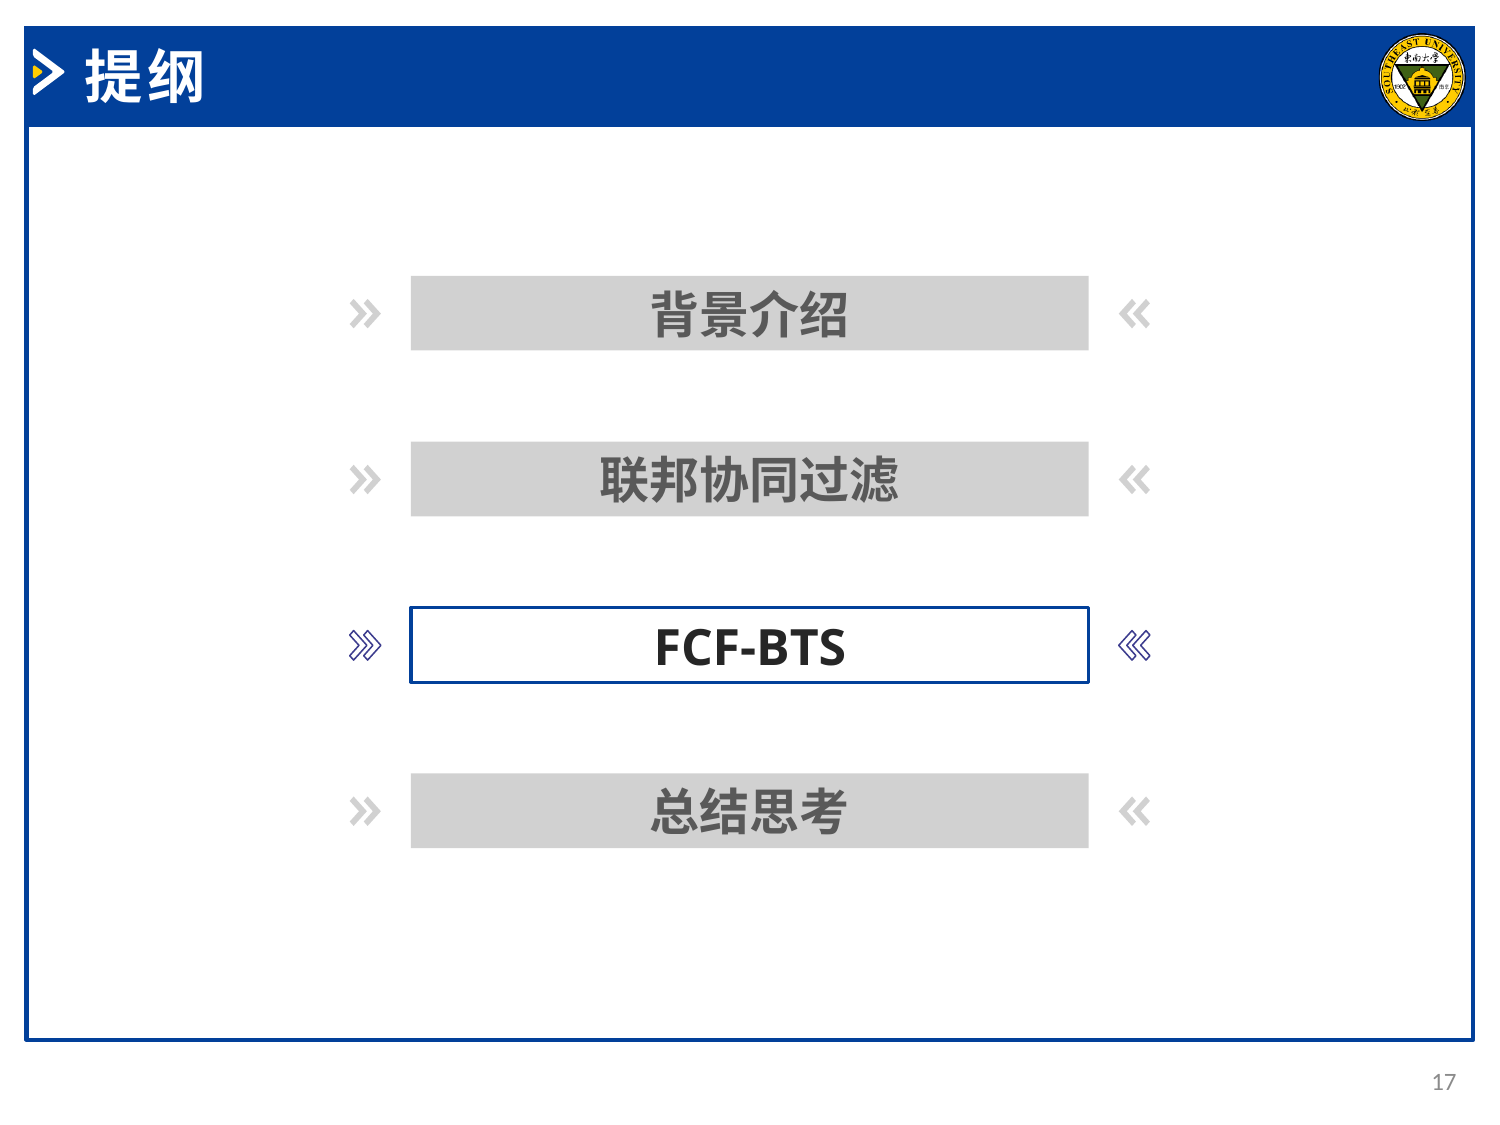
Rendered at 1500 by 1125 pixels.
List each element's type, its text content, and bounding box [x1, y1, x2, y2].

picture [1378, 33, 1467, 121]
slide_number 17 [1382, 1051, 1472, 1111]
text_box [349, 275, 1150, 850]
text_box 提纲 [70, 32, 605, 118]
